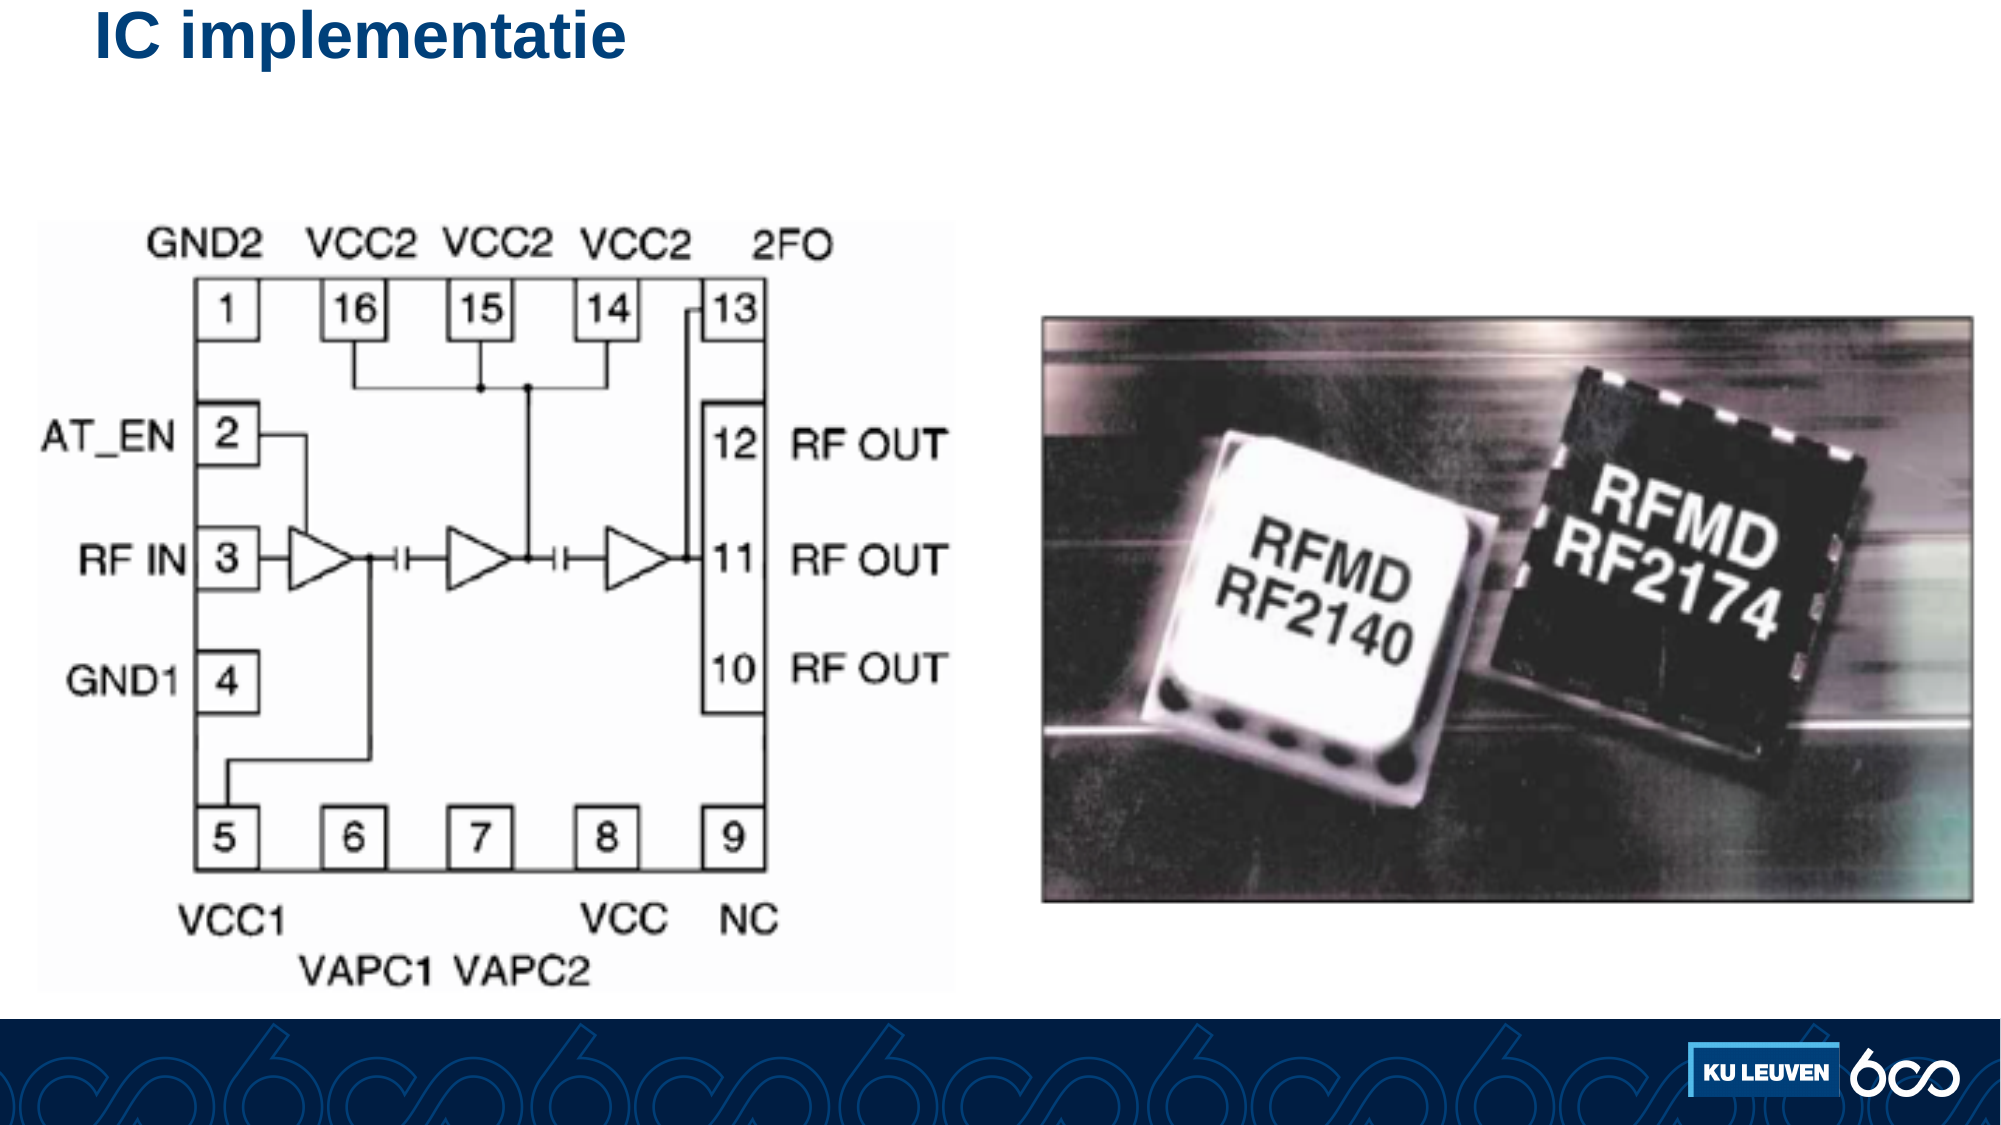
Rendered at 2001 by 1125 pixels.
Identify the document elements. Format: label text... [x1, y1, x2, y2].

picture [0, 193, 2001, 1125]
title IC implementatie [94, 0, 1906, 108]
